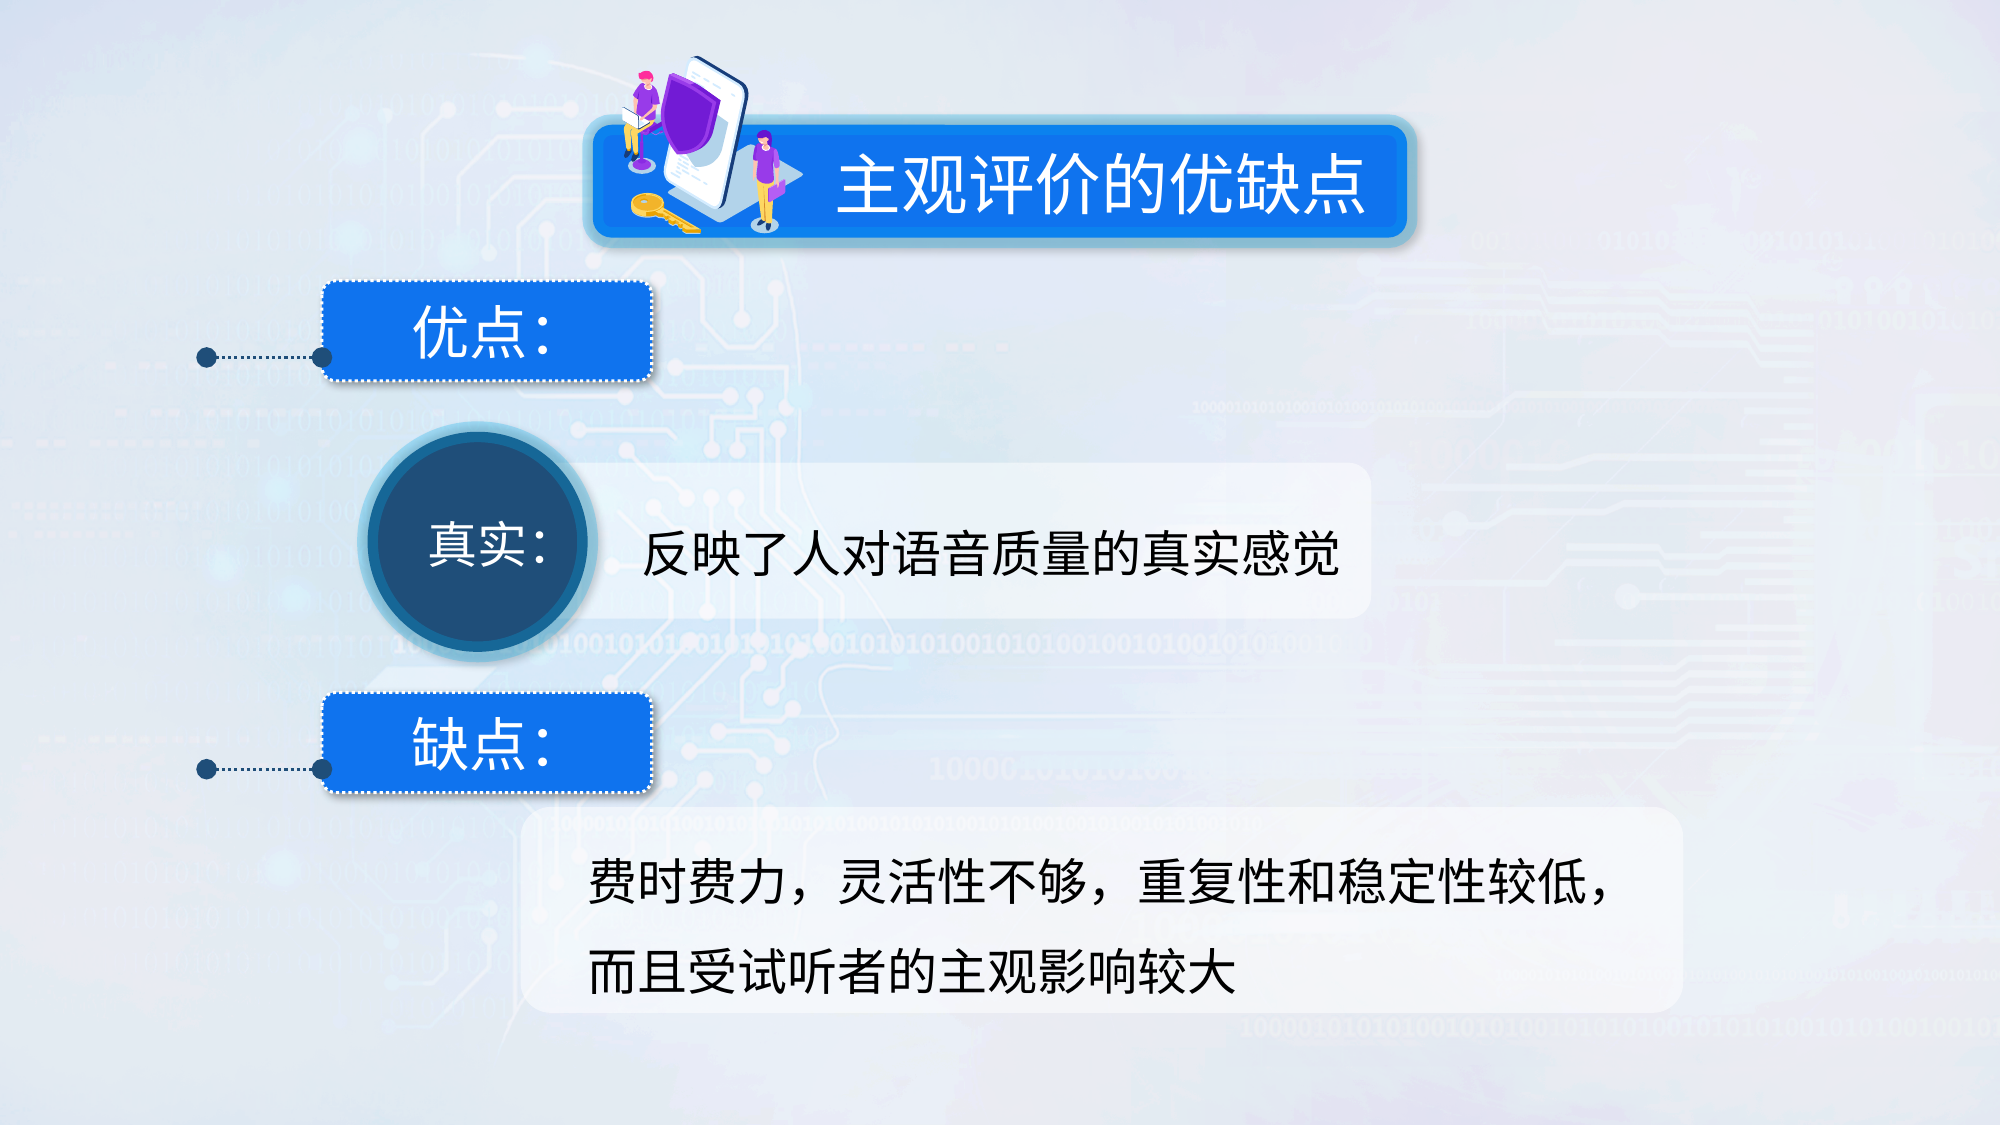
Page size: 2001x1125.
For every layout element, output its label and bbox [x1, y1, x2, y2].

text_box [206, 692, 652, 793]
text_box [367, 431, 588, 652]
text_box [588, 462, 1372, 619]
picture [0, 0, 2000, 1125]
text_box [520, 806, 1684, 1013]
text_box [592, 55, 1408, 238]
text_box [206, 280, 652, 381]
